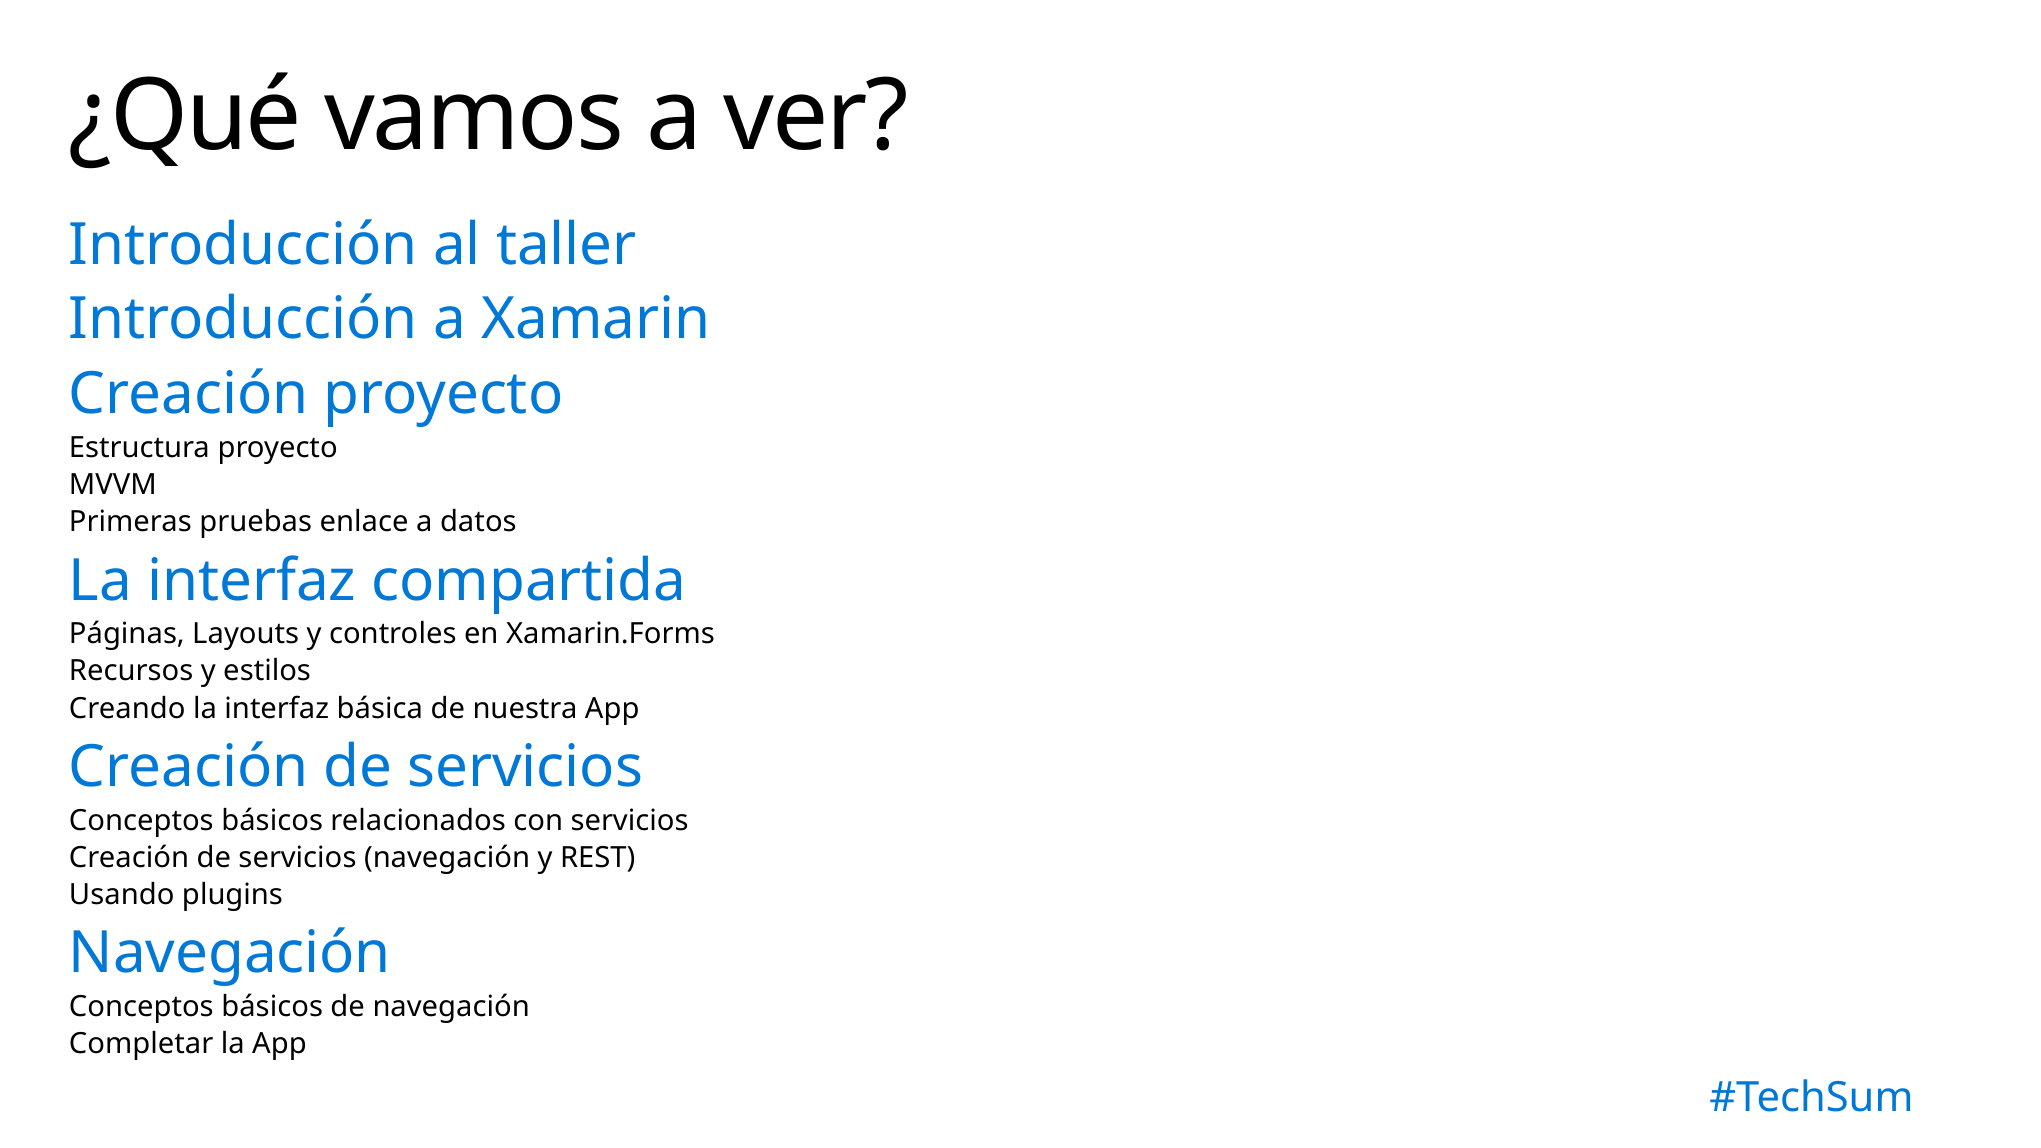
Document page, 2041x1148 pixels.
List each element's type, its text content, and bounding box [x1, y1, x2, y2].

title ¿Qué vamos a ver? [45, 48, 1996, 198]
list Introducción al taller Introducción a Xamarin Creación proyecto Estructura proyecto MVVM Primeras pruebas enlace a datos La interfaz compartida Páginas, Layouts y controles en Xamarin.Forms Recursos y estilos Creando la interfaz básica de nuestra App Creación de servicios Conceptos básicos relacionados con servicios Creación de servicios (navegación y REST) Usando plugins Navegación Conceptos básicos de navegación Completar la App [45, 198, 1996, 1148]
